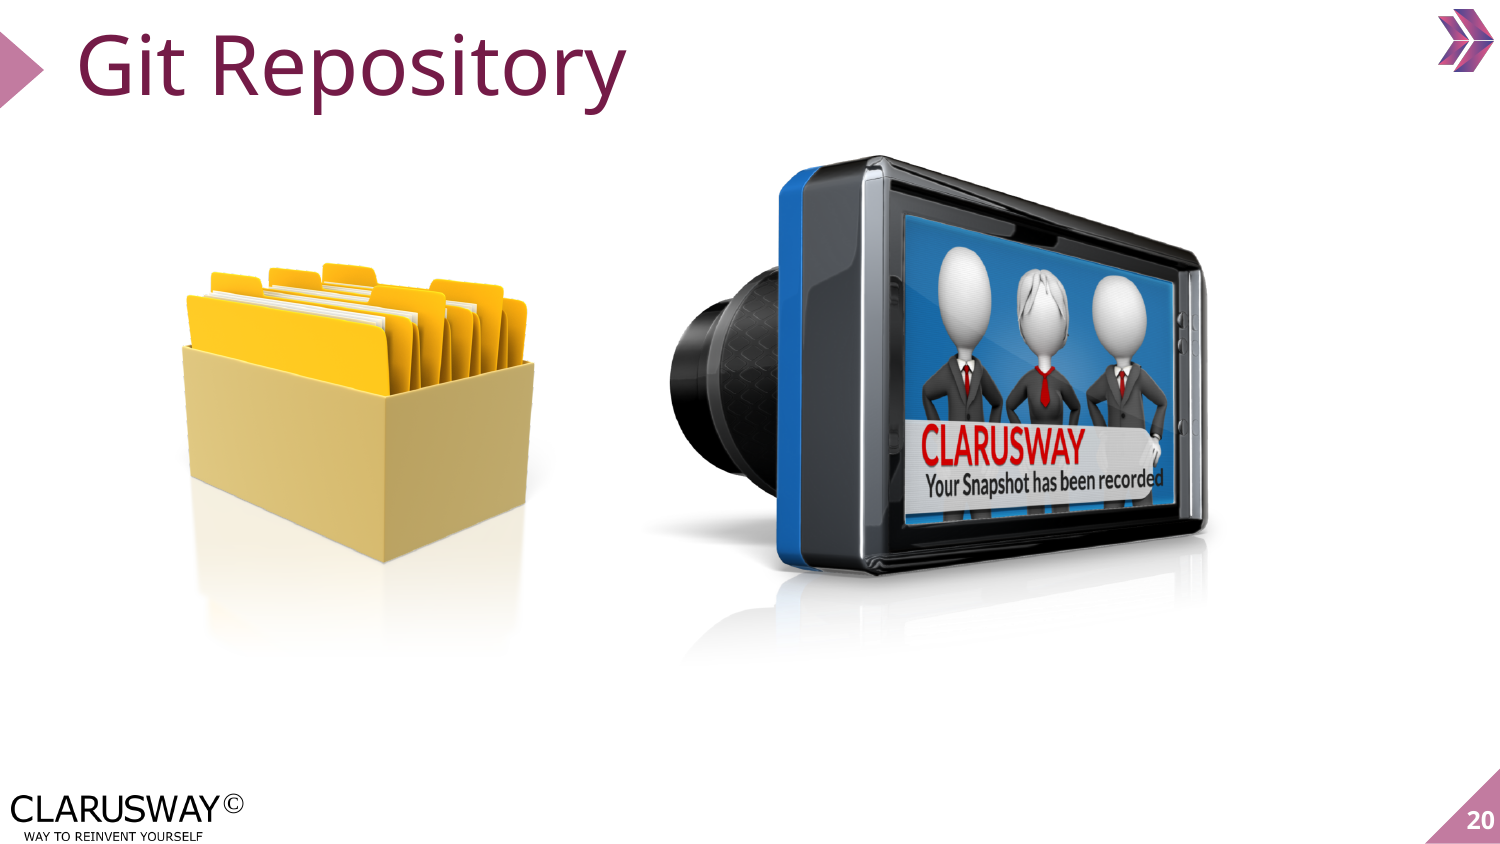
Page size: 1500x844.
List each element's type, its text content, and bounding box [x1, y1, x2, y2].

slide_number 20 [1461, 809, 1496, 839]
picture [1438, 9, 1494, 72]
picture [11, 795, 220, 841]
picture [154, 144, 1259, 700]
title Git Repository [75, 31, 1001, 210]
